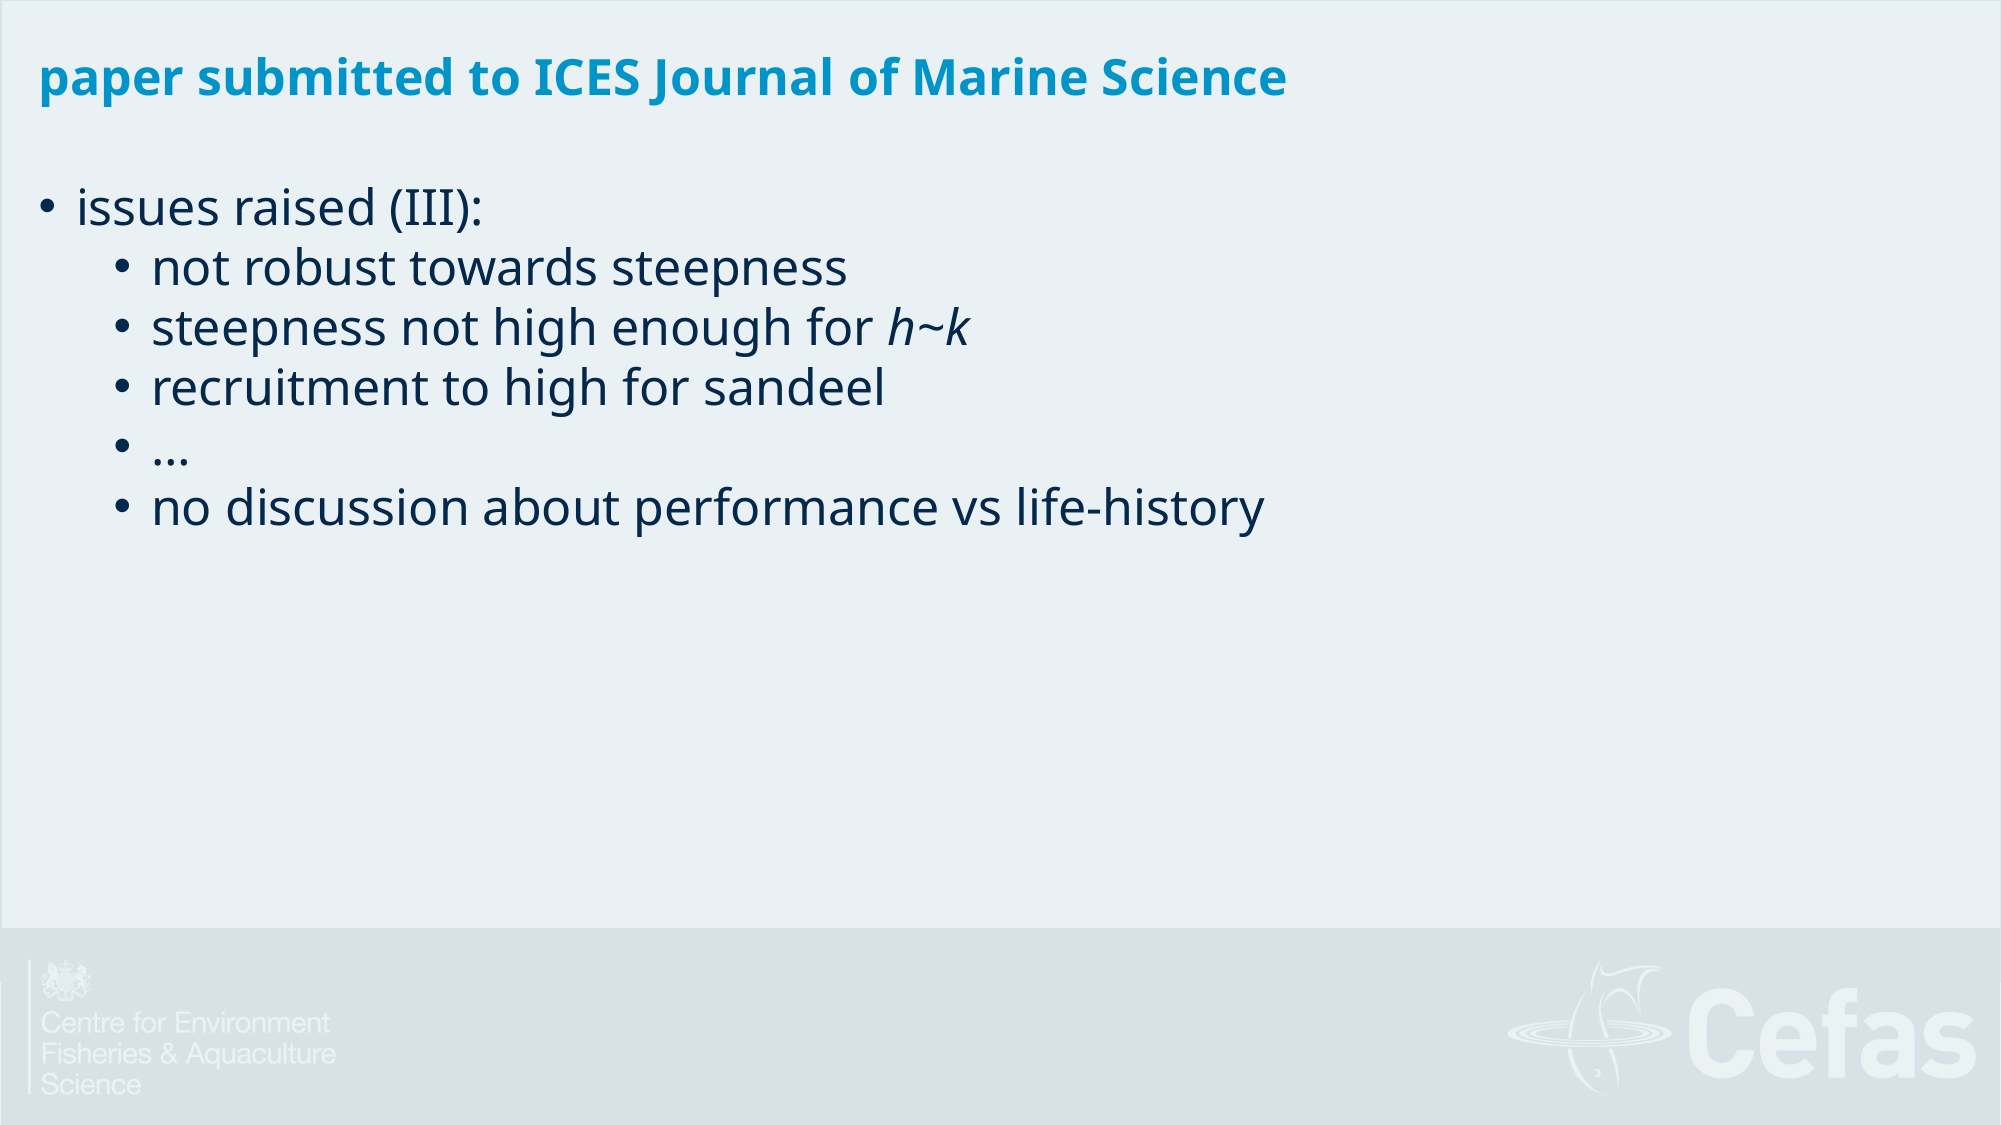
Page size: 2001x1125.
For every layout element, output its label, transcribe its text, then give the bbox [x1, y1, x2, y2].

text_box issues raised (III): not robust towards steepness steepness not high enough for h~k recruitment to high for sandeel … no discussion about performance vs life-history [23, 168, 1749, 882]
text_box paper submitted to ICES Journal of Marine Science [23, 17, 1983, 134]
